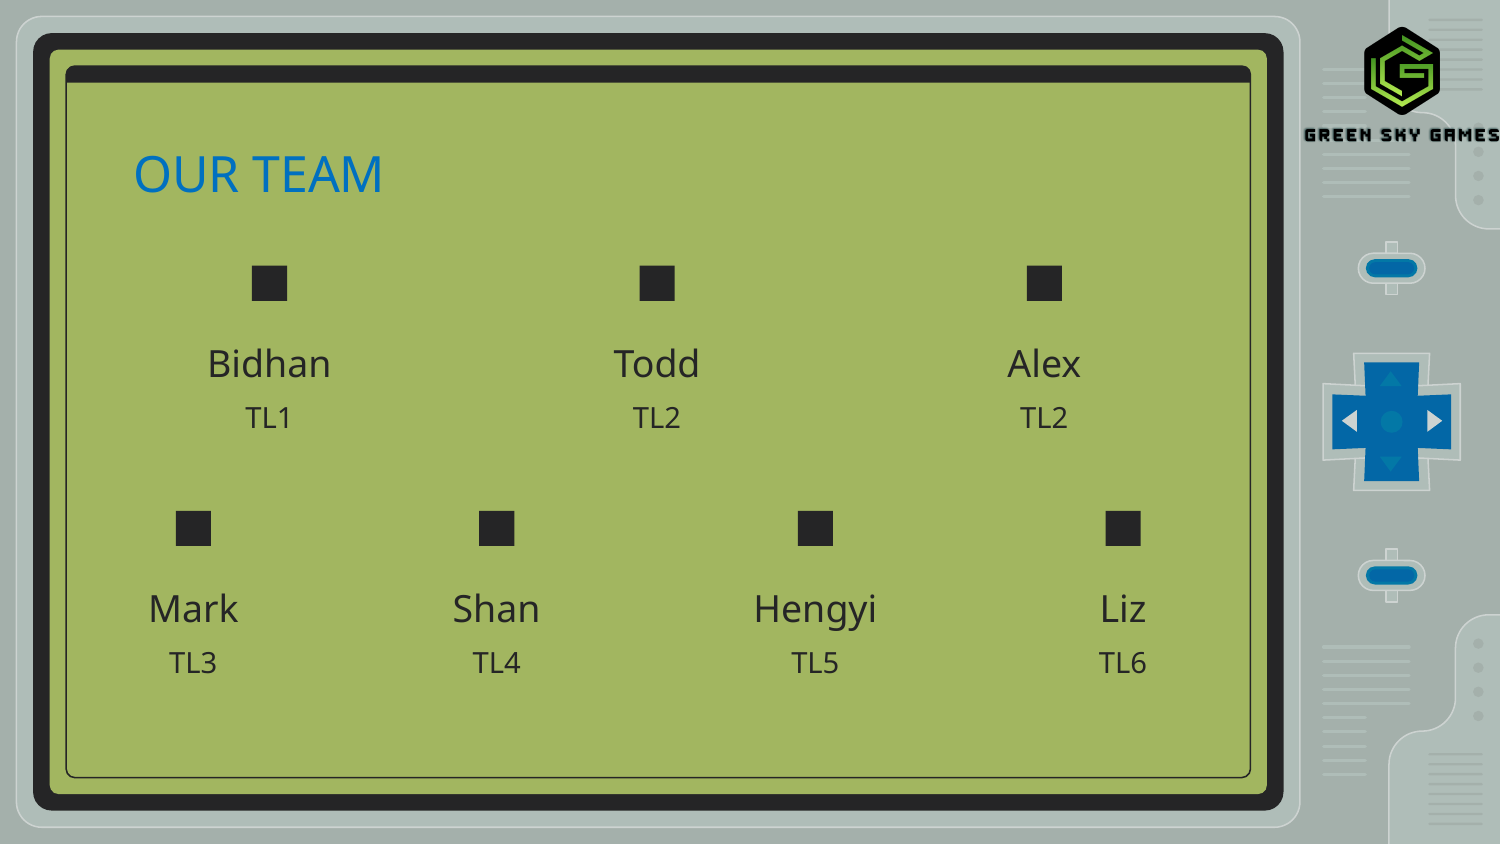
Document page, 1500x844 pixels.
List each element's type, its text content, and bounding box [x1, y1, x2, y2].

title OUR TEAM [118, 127, 1196, 203]
text_box [479, 510, 515, 546]
text_box Liz [971, 558, 1275, 629]
text_box [1026, 265, 1062, 301]
text_box [175, 510, 211, 546]
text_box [1358, 241, 1426, 295]
text_box [797, 510, 833, 546]
subtitle Shan [345, 558, 649, 629]
text_box TL6 [971, 629, 1275, 730]
text_box [251, 265, 288, 301]
picture [1285, 0, 1500, 184]
subtitle Bidhan [118, 313, 421, 384]
subtitle TL4 [345, 629, 649, 730]
subtitle TL1 [118, 384, 421, 485]
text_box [1358, 548, 1426, 603]
subtitle TL3 [42, 646, 345, 730]
subtitle Alex [893, 313, 1196, 384]
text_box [1322, 353, 1461, 491]
subtitle Todd [505, 313, 809, 384]
subtitle TL5 [664, 629, 967, 730]
text_box [639, 265, 675, 301]
subtitle Mark [42, 558, 345, 646]
subtitle TL2 [893, 384, 1196, 485]
text_box [1105, 510, 1141, 546]
subtitle TL2 [505, 384, 809, 485]
subtitle Hengyi [664, 558, 967, 629]
